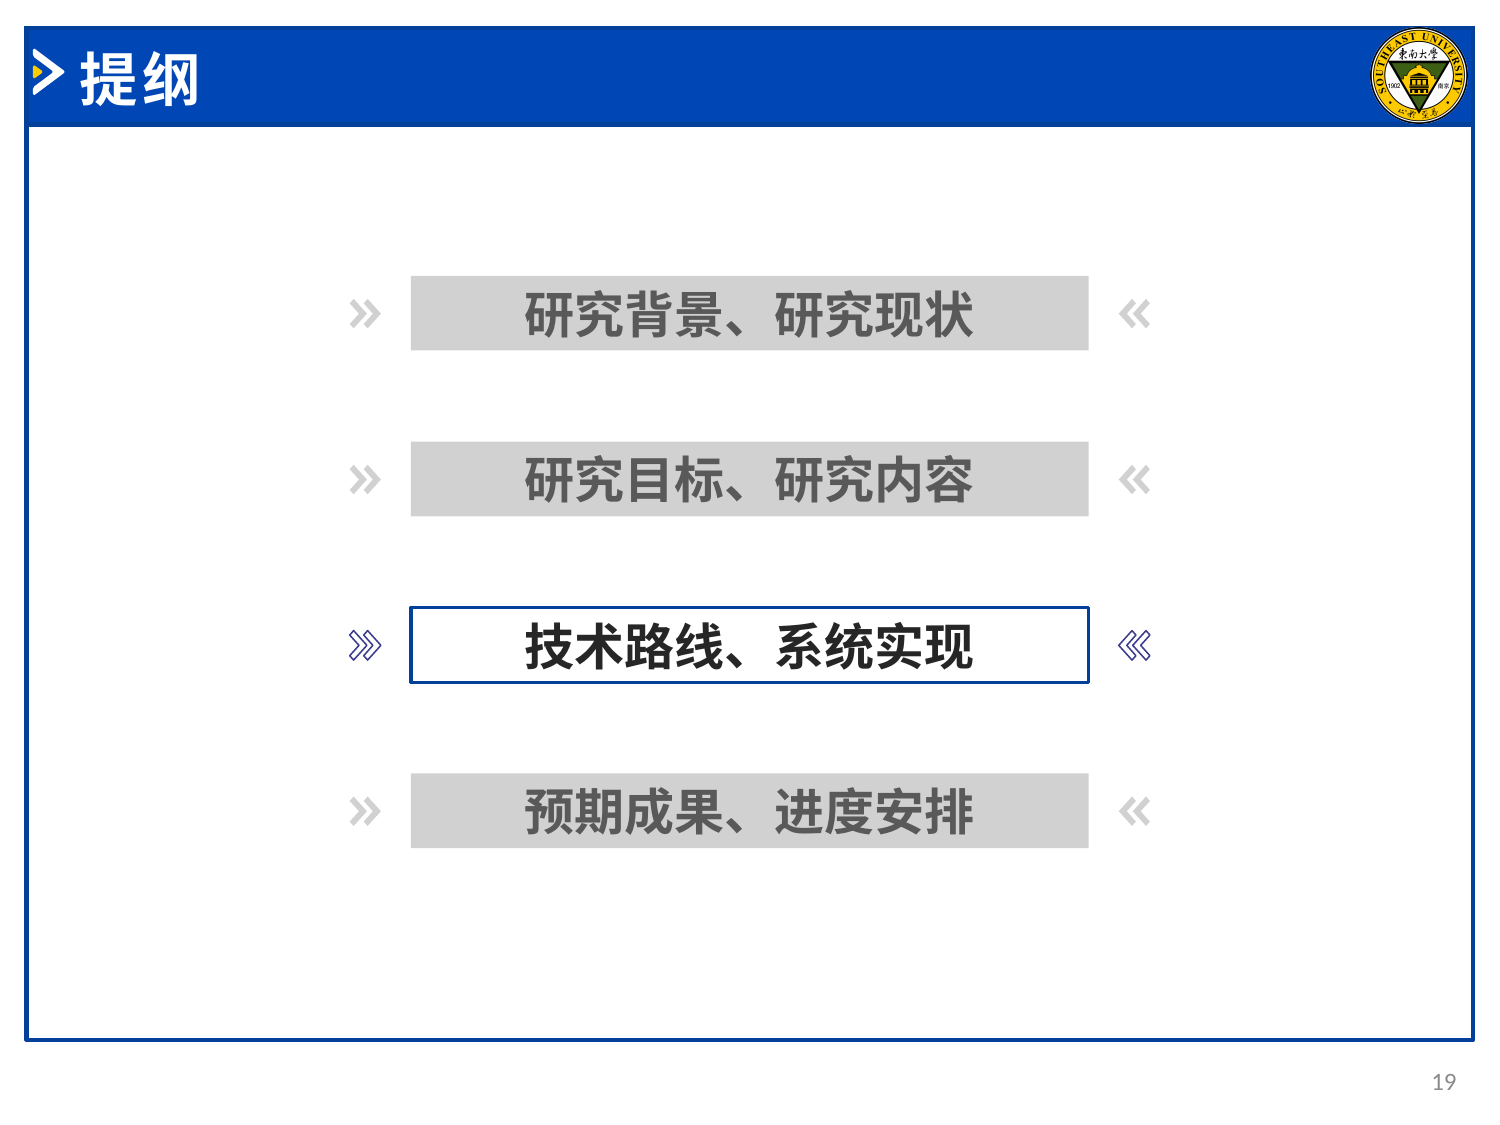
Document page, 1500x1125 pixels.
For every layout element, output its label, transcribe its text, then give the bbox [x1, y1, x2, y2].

title 提纲 [64, 35, 1307, 122]
slide_number 19 [1382, 1051, 1472, 1111]
picture [1370, 27, 1468, 124]
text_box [349, 275, 1150, 850]
